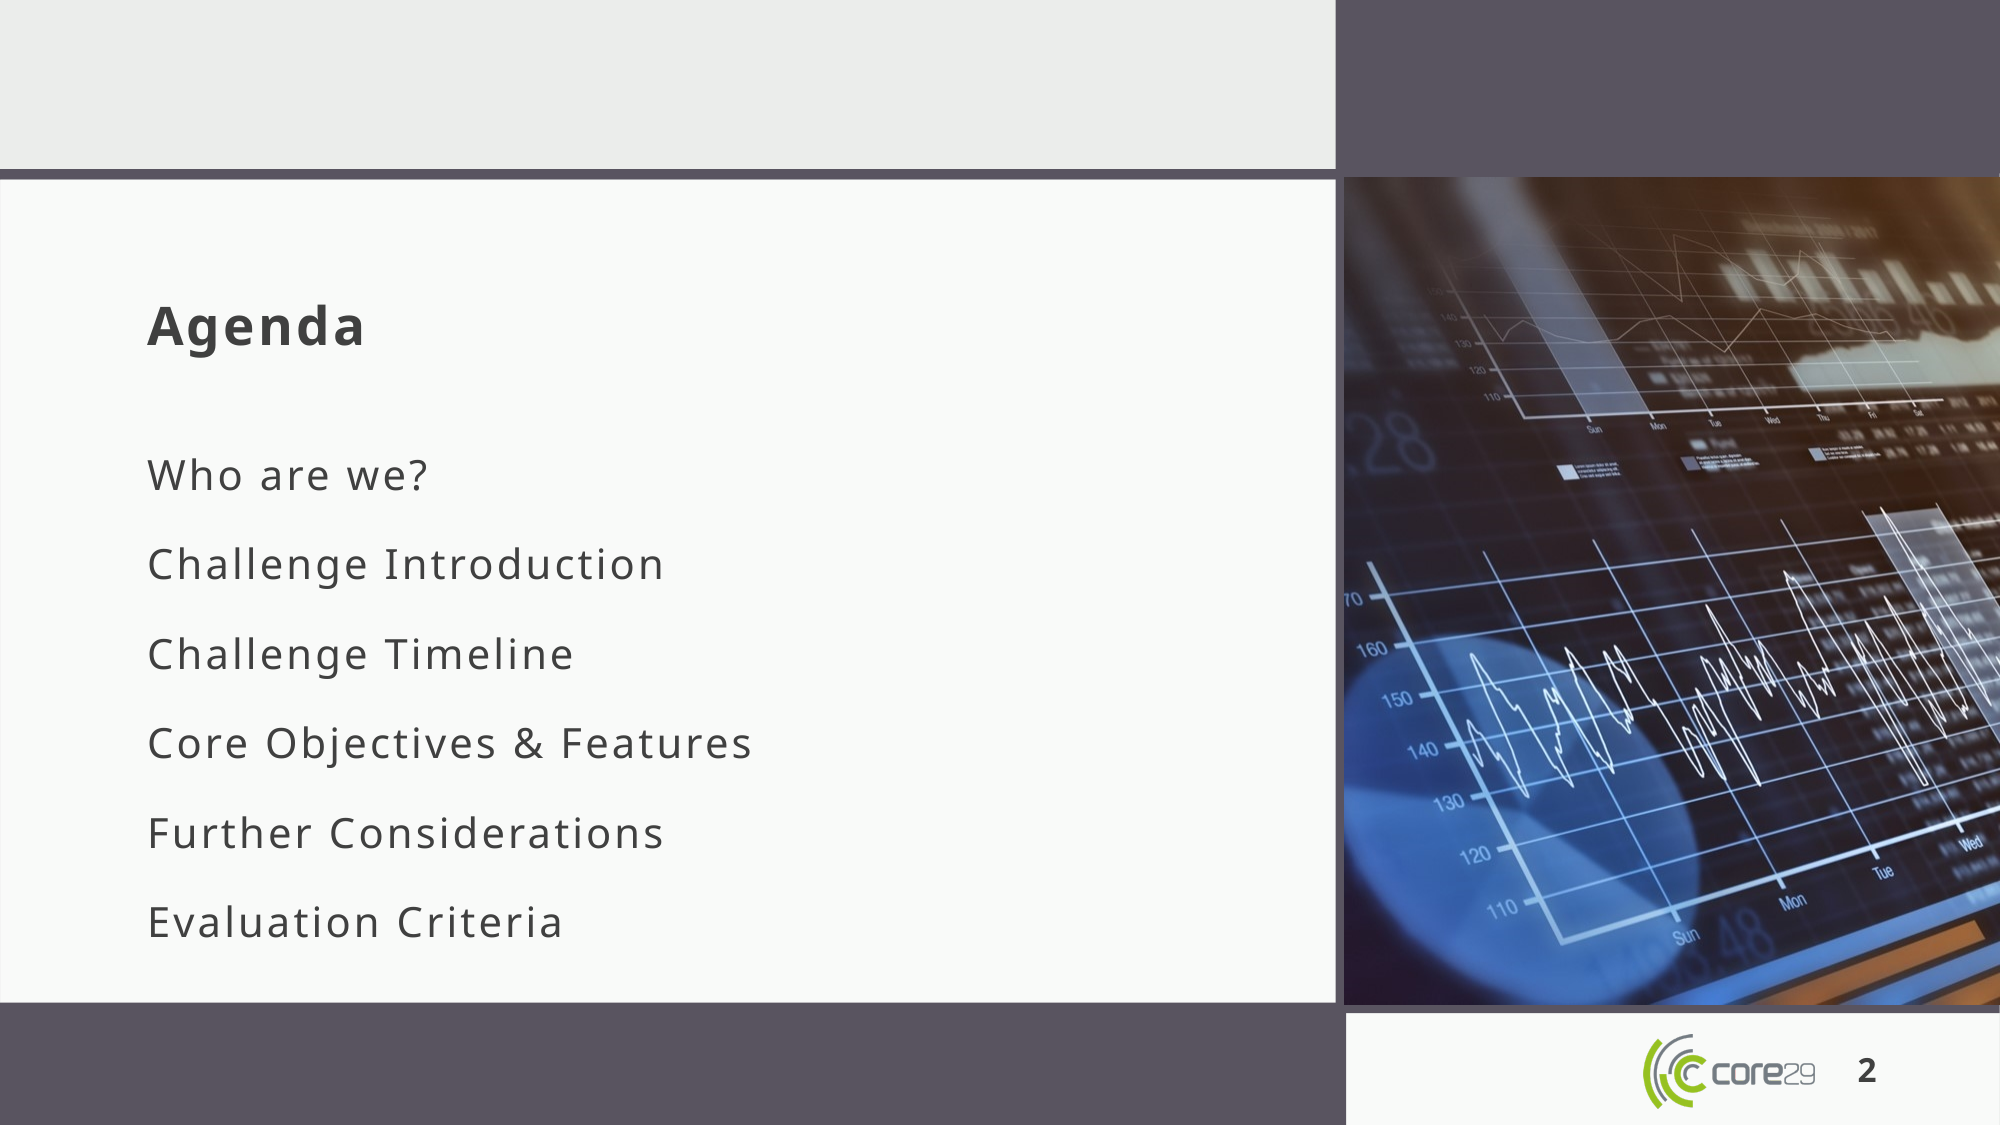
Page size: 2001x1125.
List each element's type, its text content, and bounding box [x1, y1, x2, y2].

title Agenda [129, 242, 1216, 372]
list Who are we? Challenge Introduction Challenge Timeline Core Objectives & Features Further Considerations Evaluation Criteria [129, 410, 1216, 965]
picture [1343, 177, 2000, 1005]
picture [1643, 1034, 1815, 1110]
slide_number 2 [1815, 1035, 1895, 1110]
